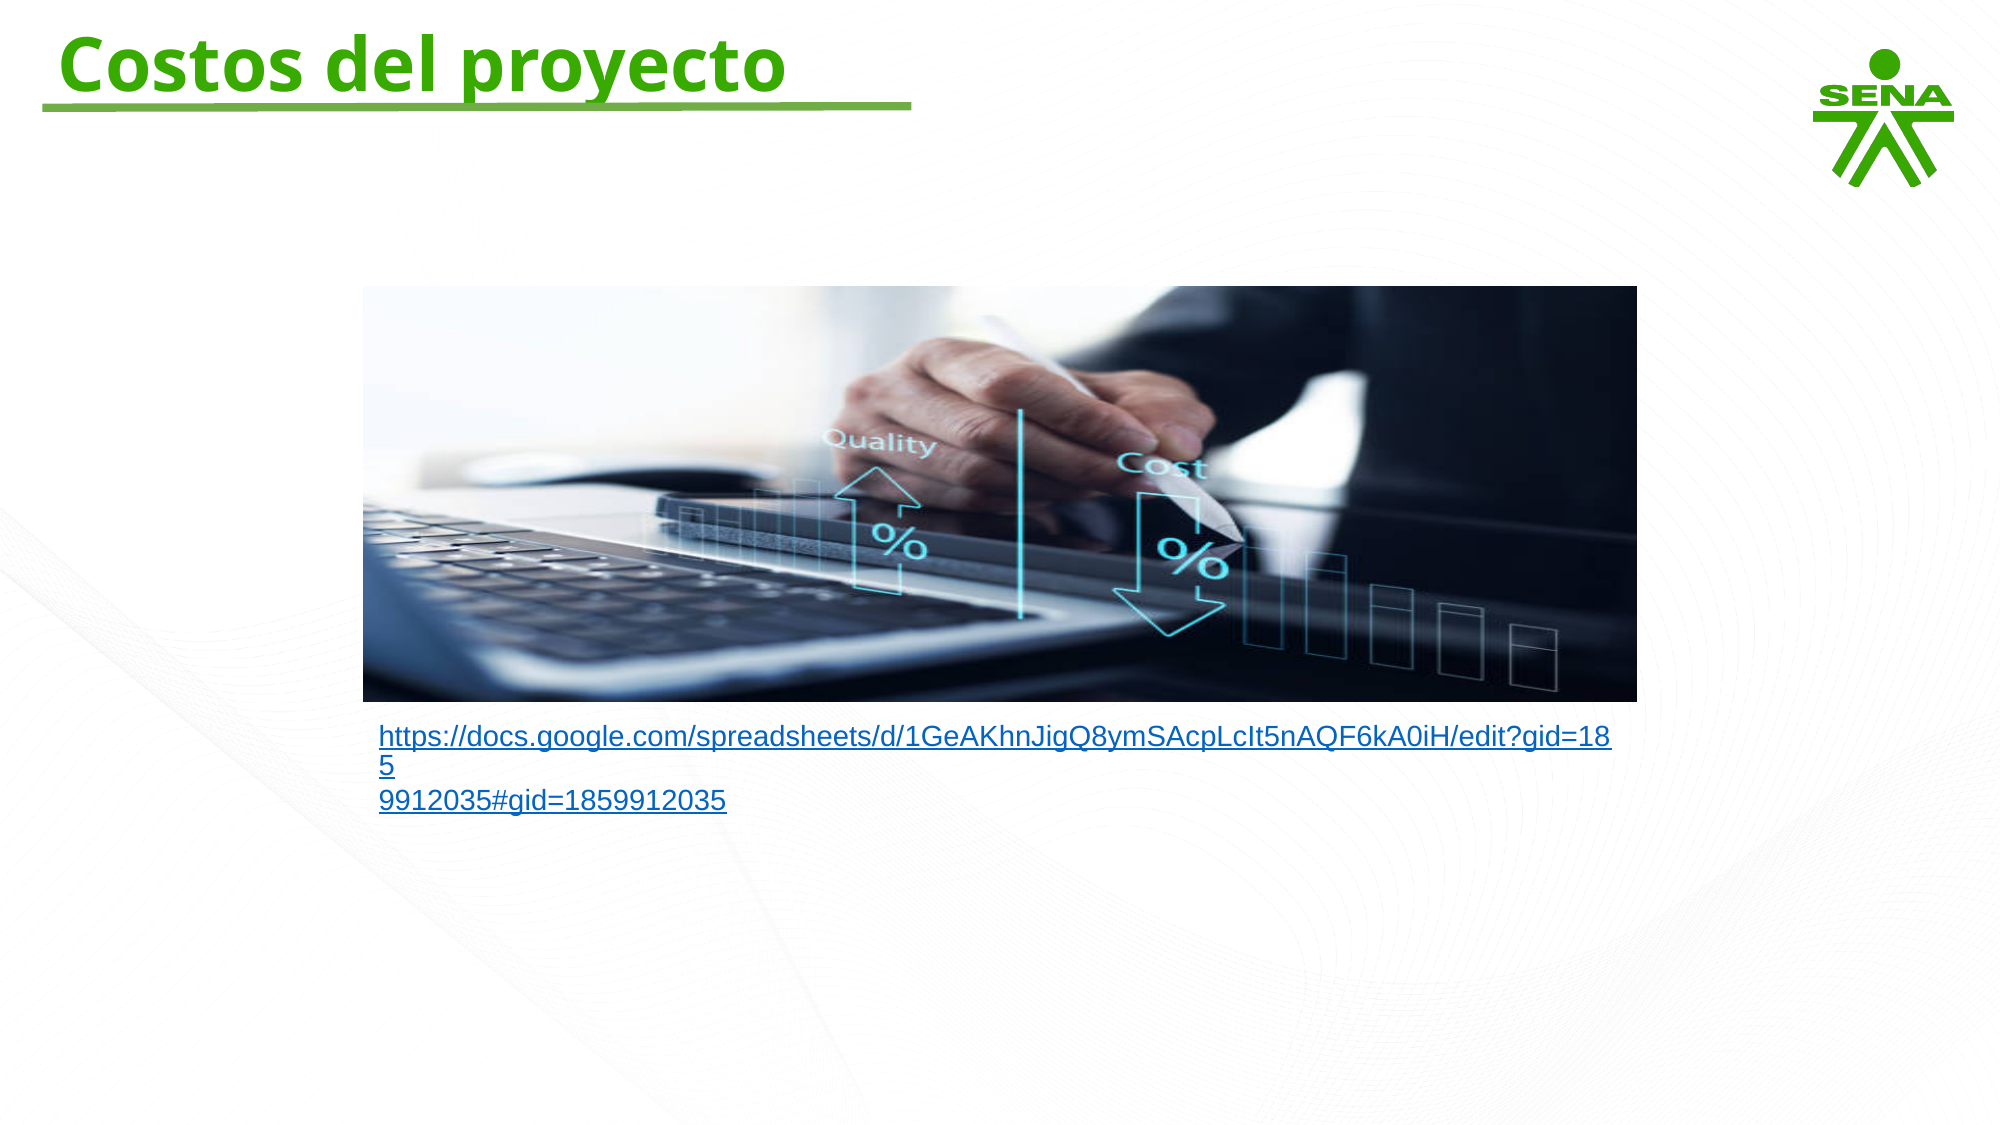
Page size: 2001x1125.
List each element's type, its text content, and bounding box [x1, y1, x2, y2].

text_box Costos del proyecto [42, 18, 953, 195]
picture [0, 0, 2000, 1125]
text_box https://docs.google.com/spreadsheets/d/1GeAKhnJigQ8ymSAcpLcIt5nAQF6kA0iH/edit?gid=185 9912035#gid=1859912035 [363, 710, 1637, 802]
